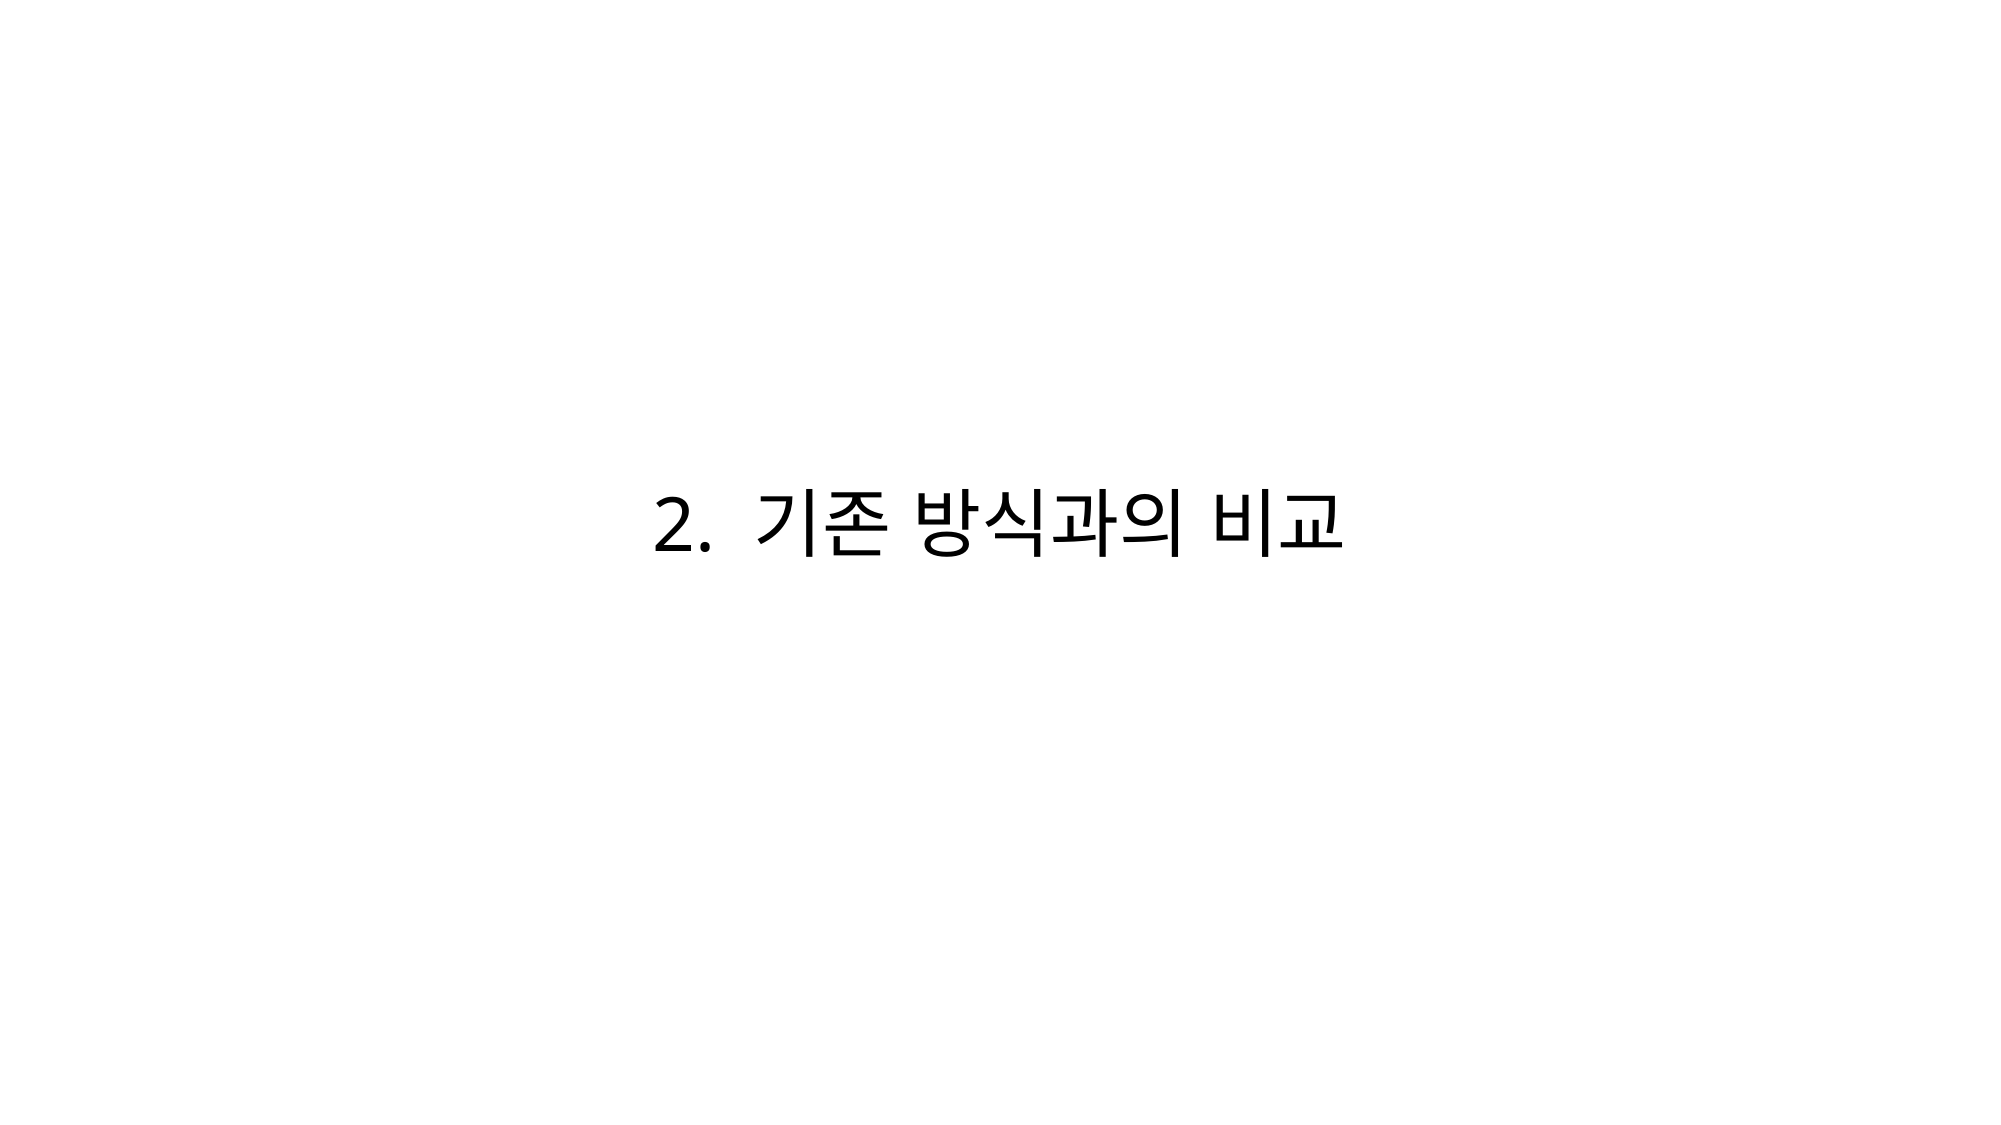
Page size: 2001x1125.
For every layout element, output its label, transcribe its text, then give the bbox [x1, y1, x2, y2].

text_box 2. 기존 방식과의 비교 [0, 469, 2000, 574]
